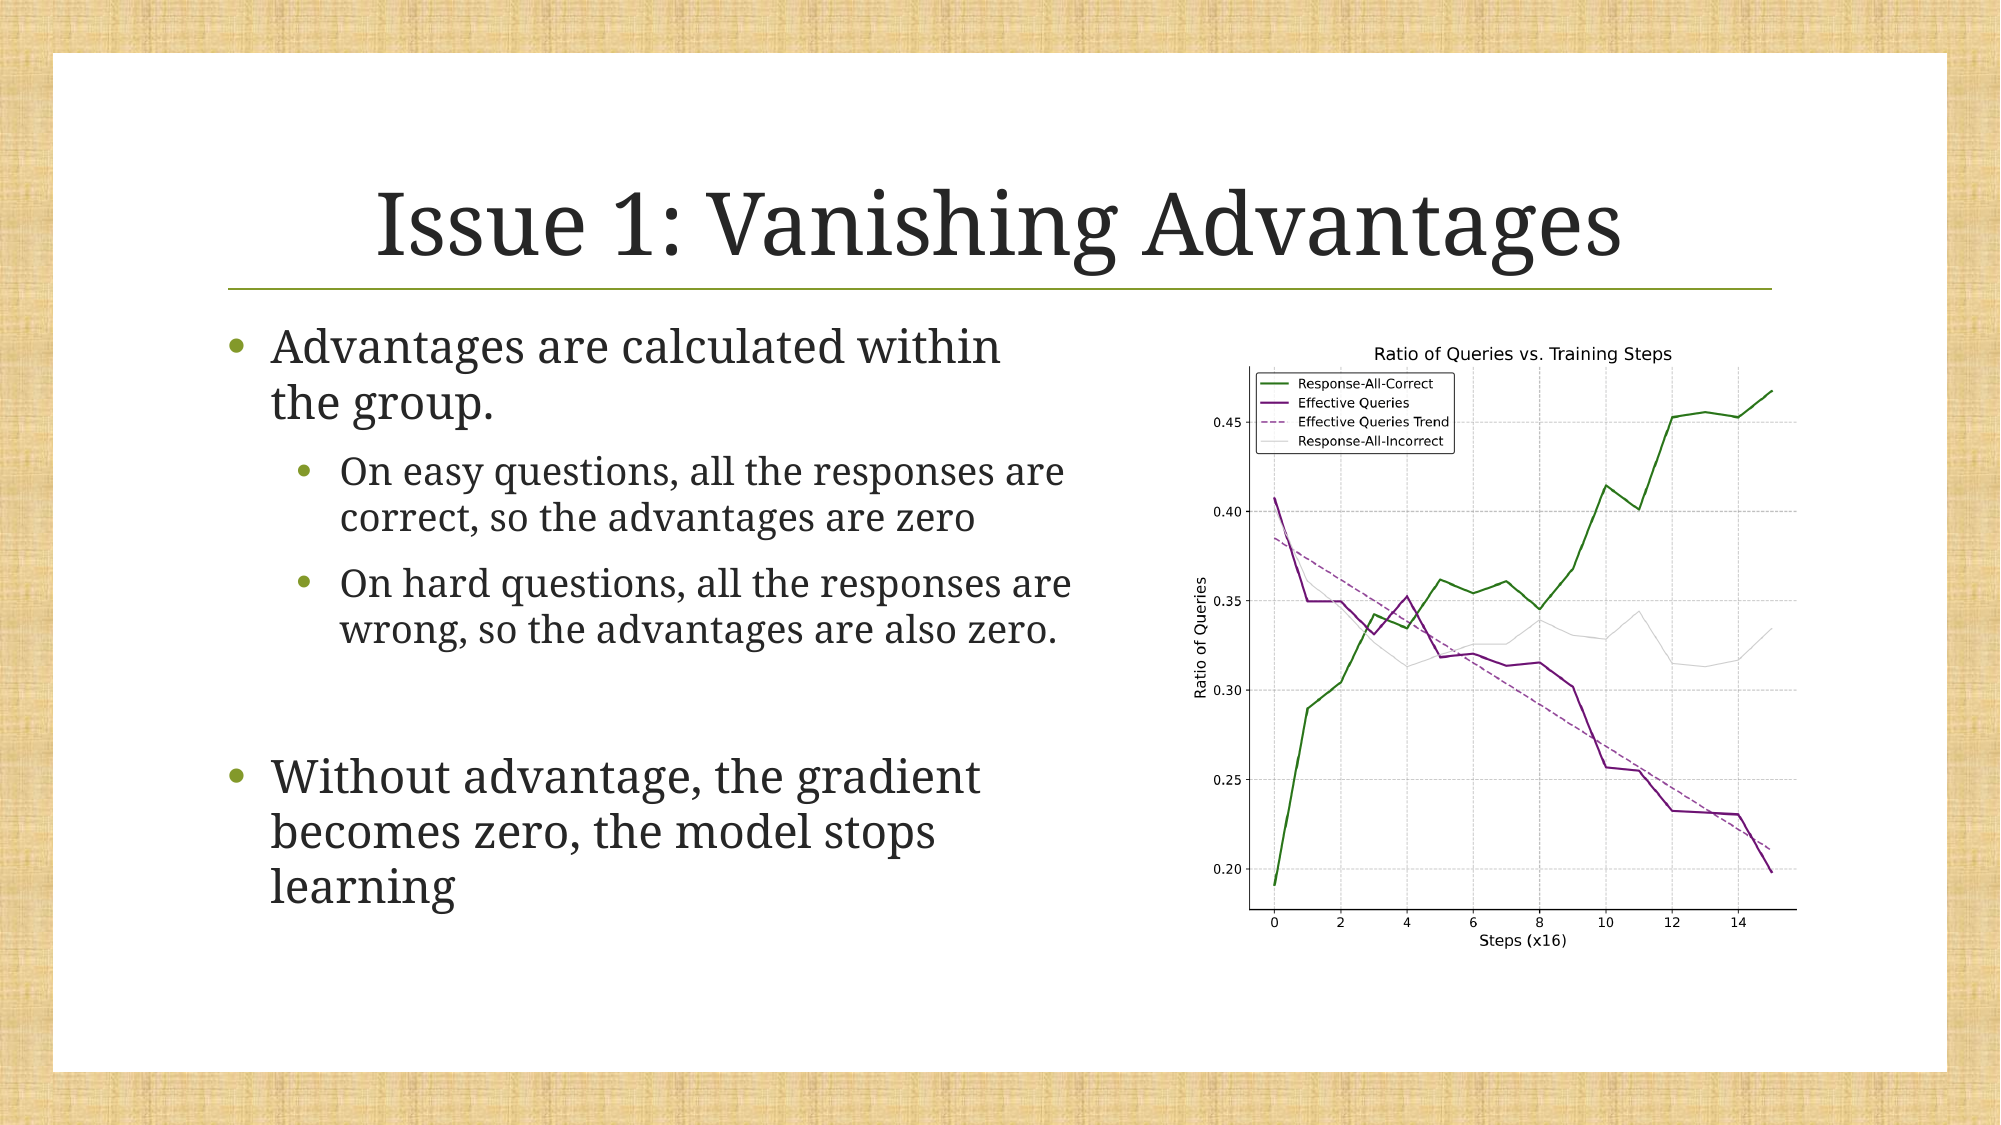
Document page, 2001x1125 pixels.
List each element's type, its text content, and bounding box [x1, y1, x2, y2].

list Advantages are calculated within the group. On easy questions, all the responses are correct, so the advantages are zero On hard questions, all the responses are wrong, so the advantages are also zero. Without advantage, the gradient becomes zero, the model stops learning [212, 310, 1094, 964]
picture [0, 0, 2000, 1125]
title Issue 1: Vanishing Advantages [212, 161, 1788, 281]
